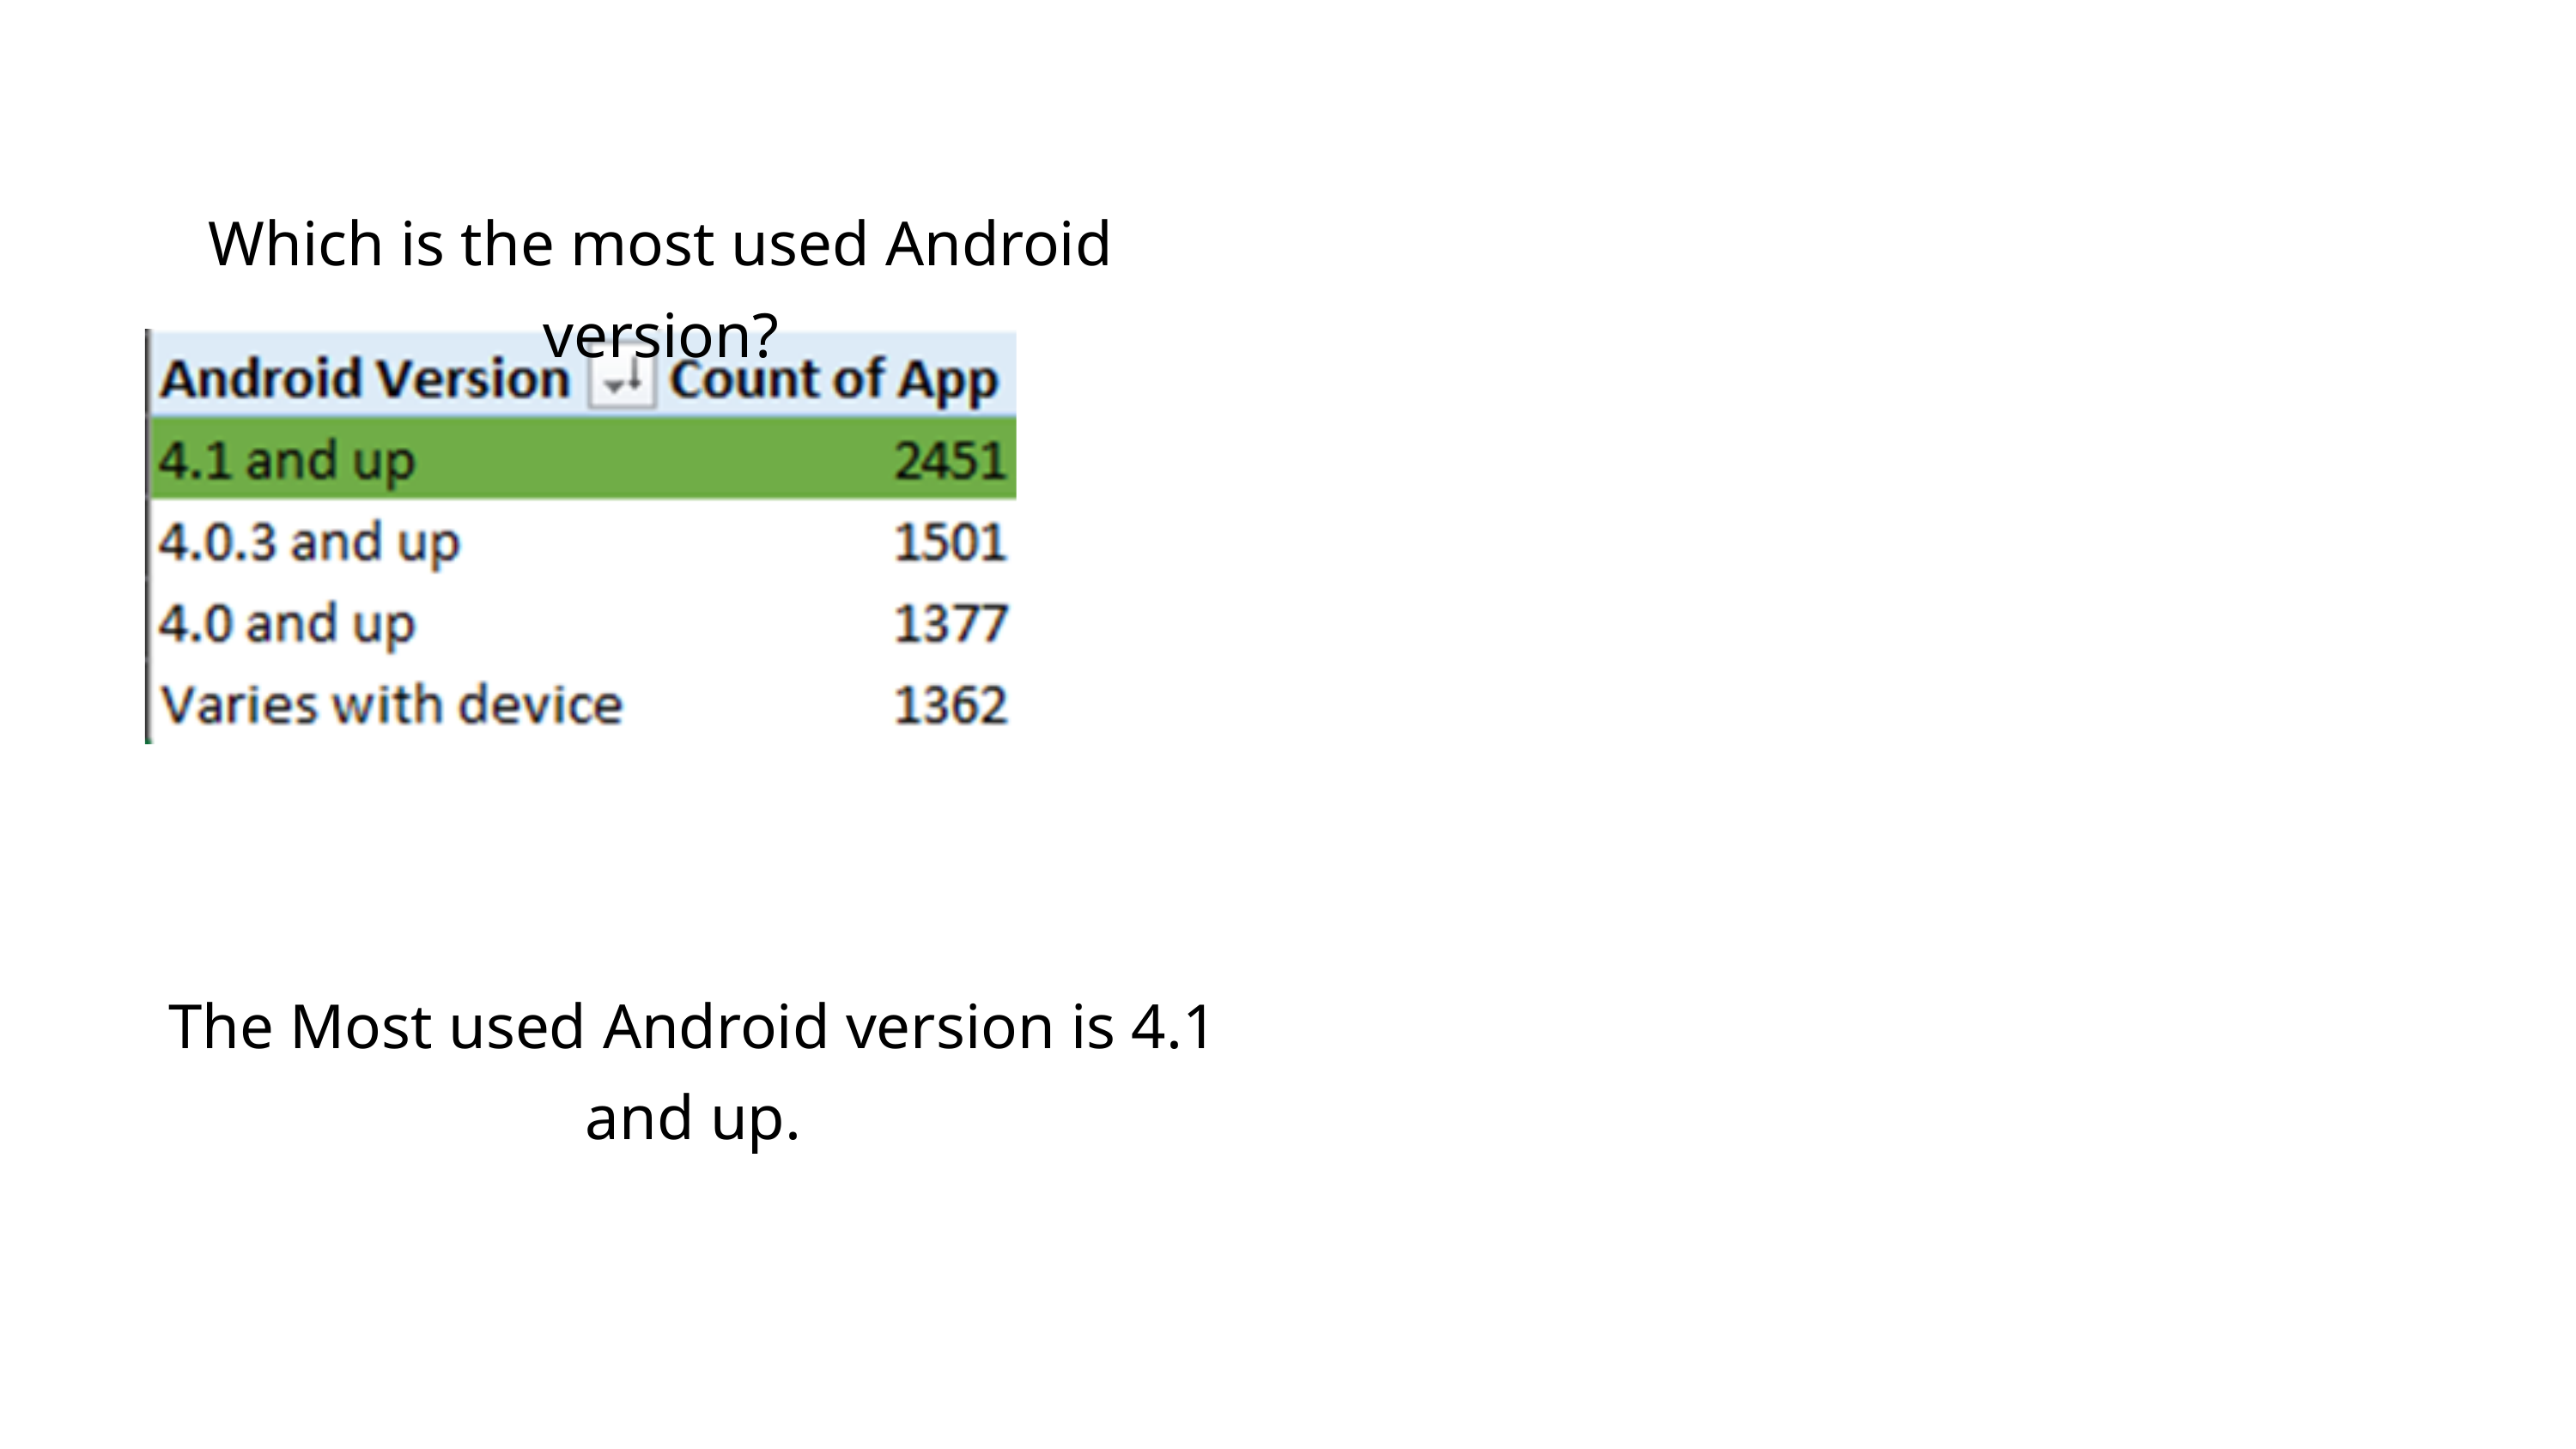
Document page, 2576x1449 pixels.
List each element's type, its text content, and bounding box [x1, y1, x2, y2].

text_box The Most used Android version is 4.1 and up. [133, 968, 1254, 1152]
text_box [144, 370, 1017, 744]
text_box Which is the most used Android version? [144, 186, 1177, 370]
